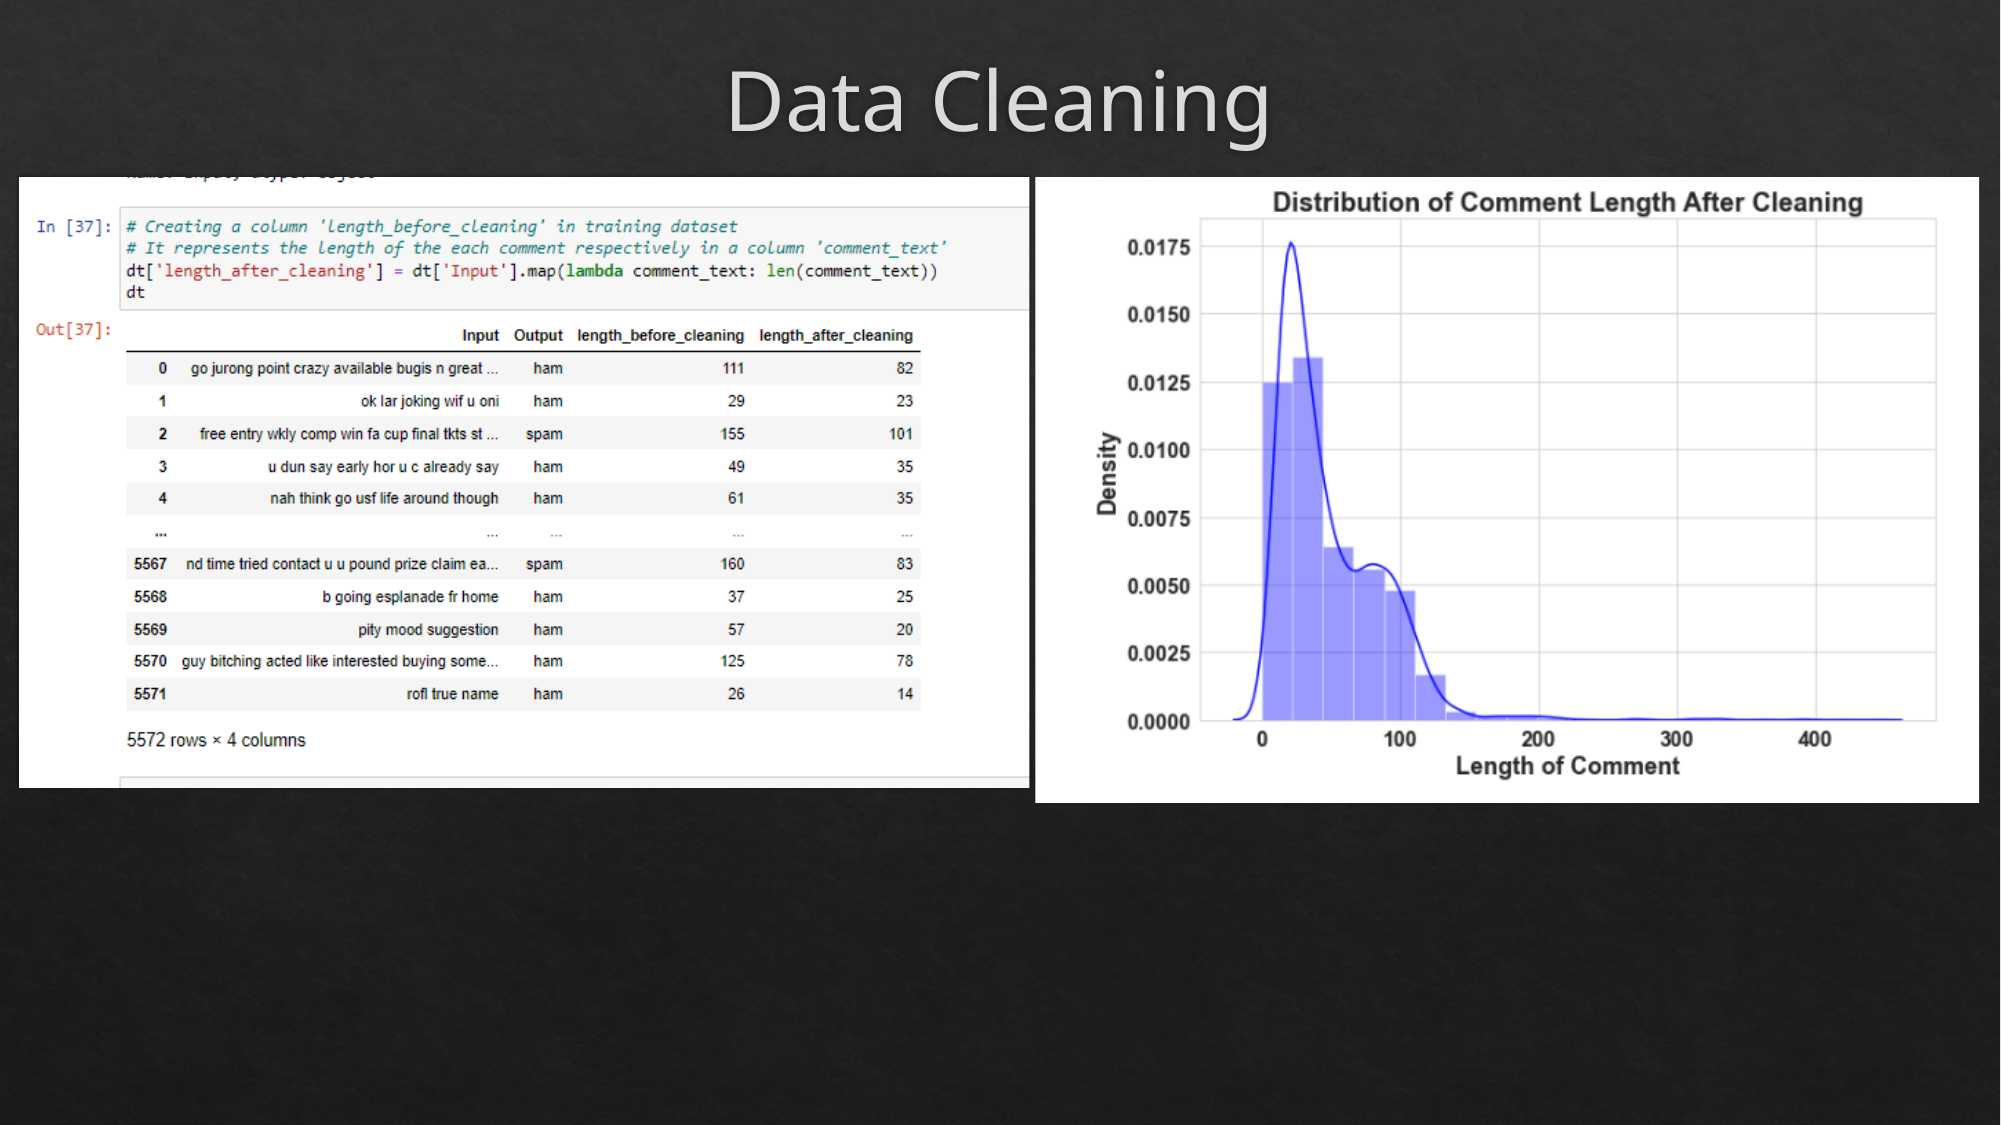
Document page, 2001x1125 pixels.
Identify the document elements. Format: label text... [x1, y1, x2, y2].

title Data Cleaning [149, 18, 1849, 174]
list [18, 176, 1030, 788]
picture [1035, 176, 1980, 803]
